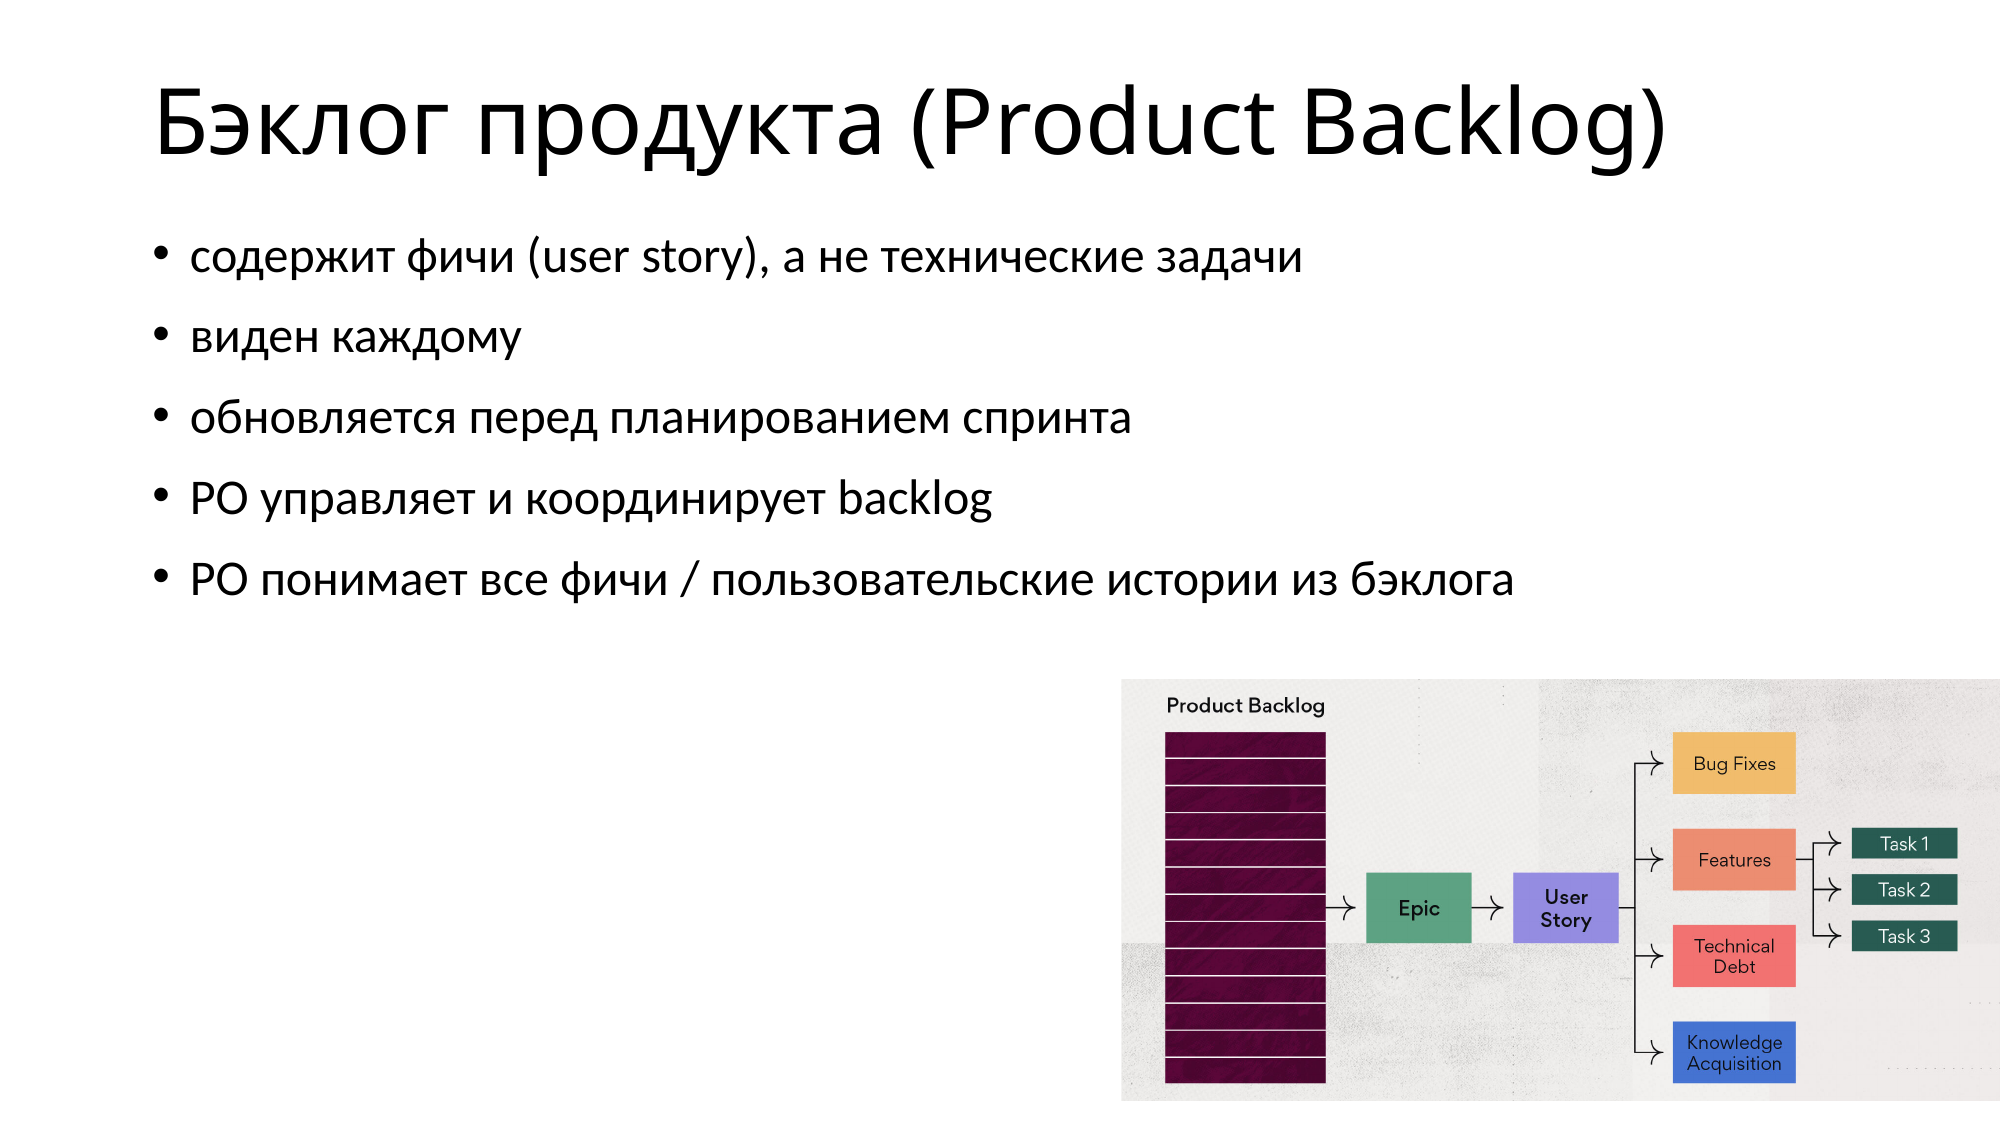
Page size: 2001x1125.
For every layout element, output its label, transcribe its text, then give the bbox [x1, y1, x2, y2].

title Бэклог продукта (Product Backlog) [137, 59, 1863, 191]
list содержит фичи (user story), а не технические задачи виден каждому обновляется перед планированием спринта PO управляет и координирует backlog PO понимает все фичи / пользовательские истории из бэклога [137, 214, 1863, 1014]
picture [1121, 679, 2000, 1101]
